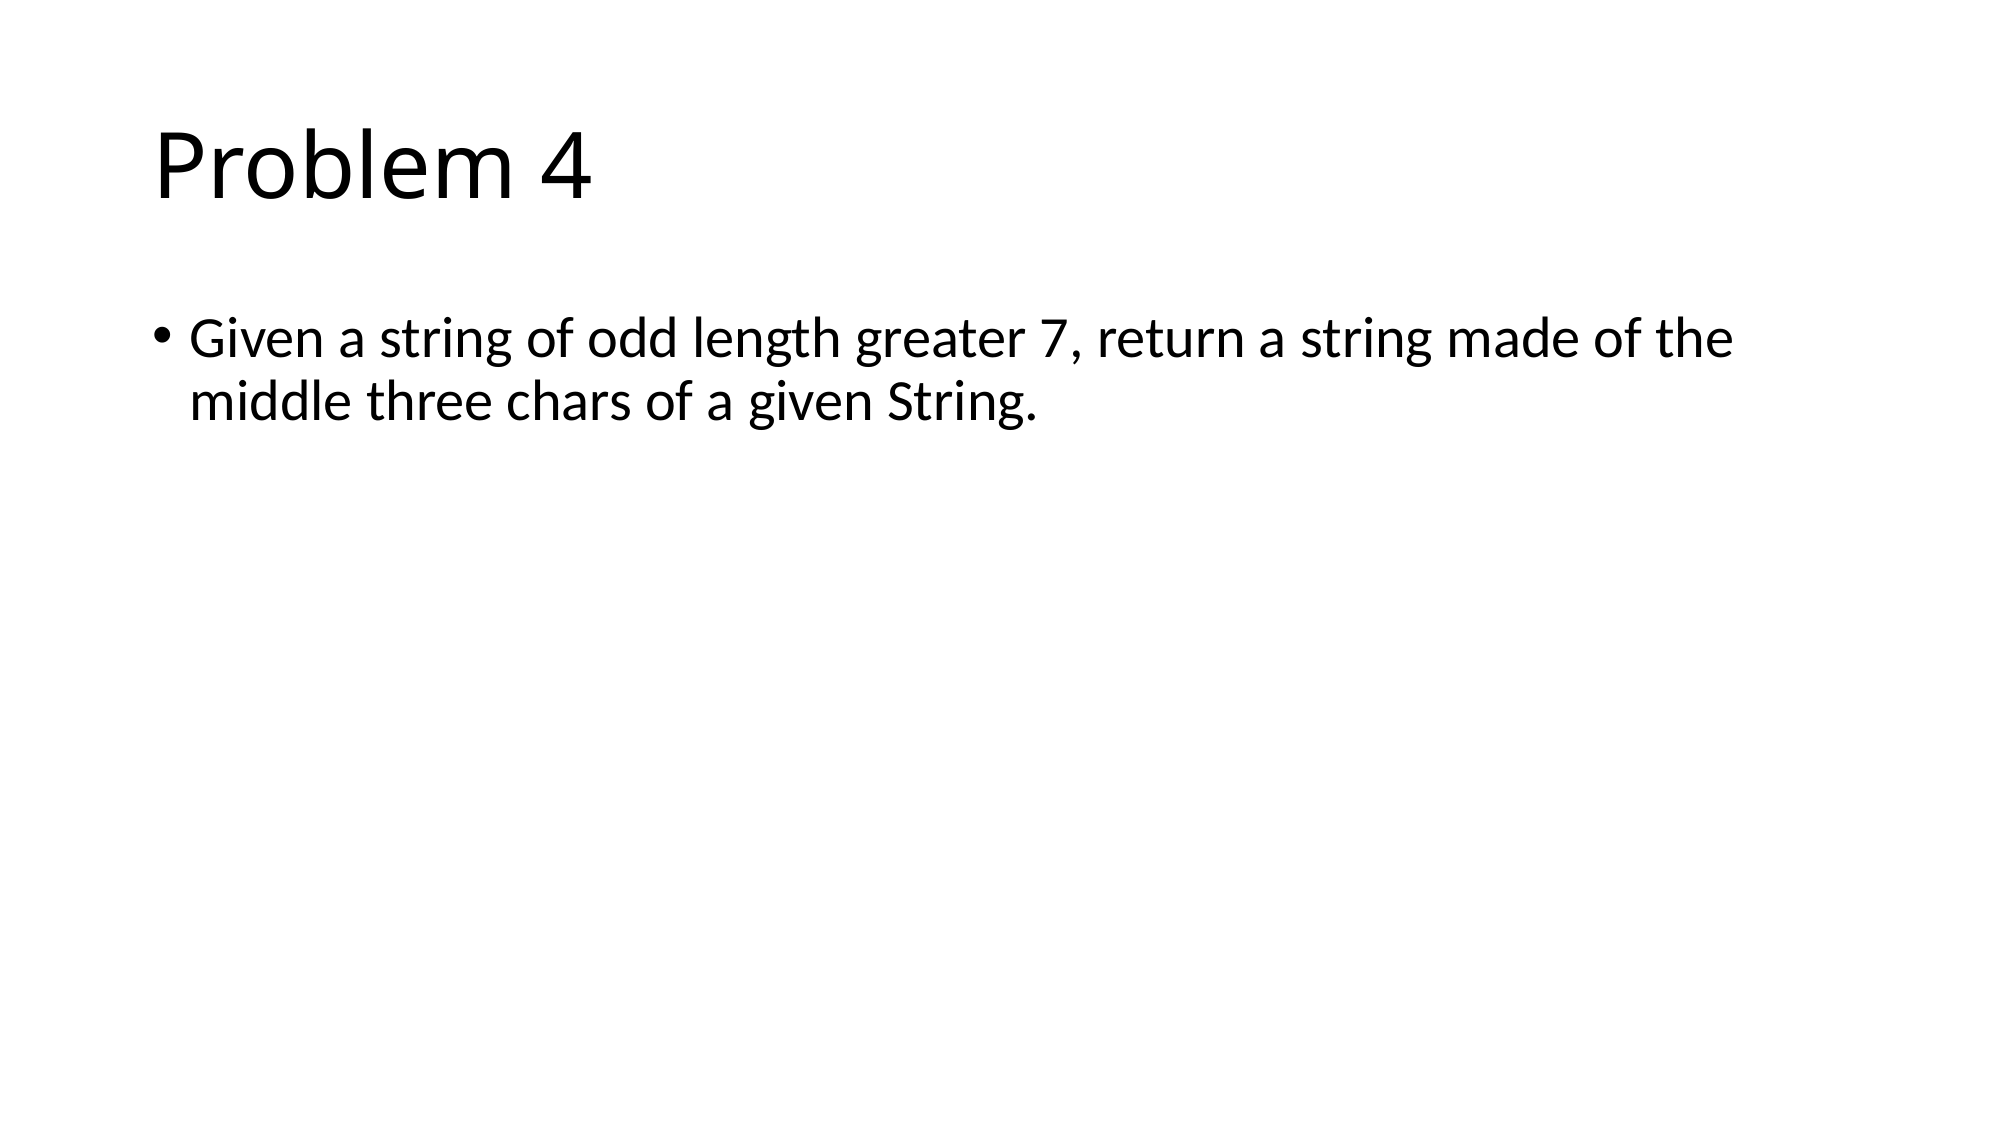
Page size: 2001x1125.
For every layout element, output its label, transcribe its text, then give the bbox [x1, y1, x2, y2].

title Problem 4 [137, 59, 1863, 278]
list Given a string of odd length greater 7, return a string made of the middle three chars of a given String. [137, 299, 1863, 1014]
